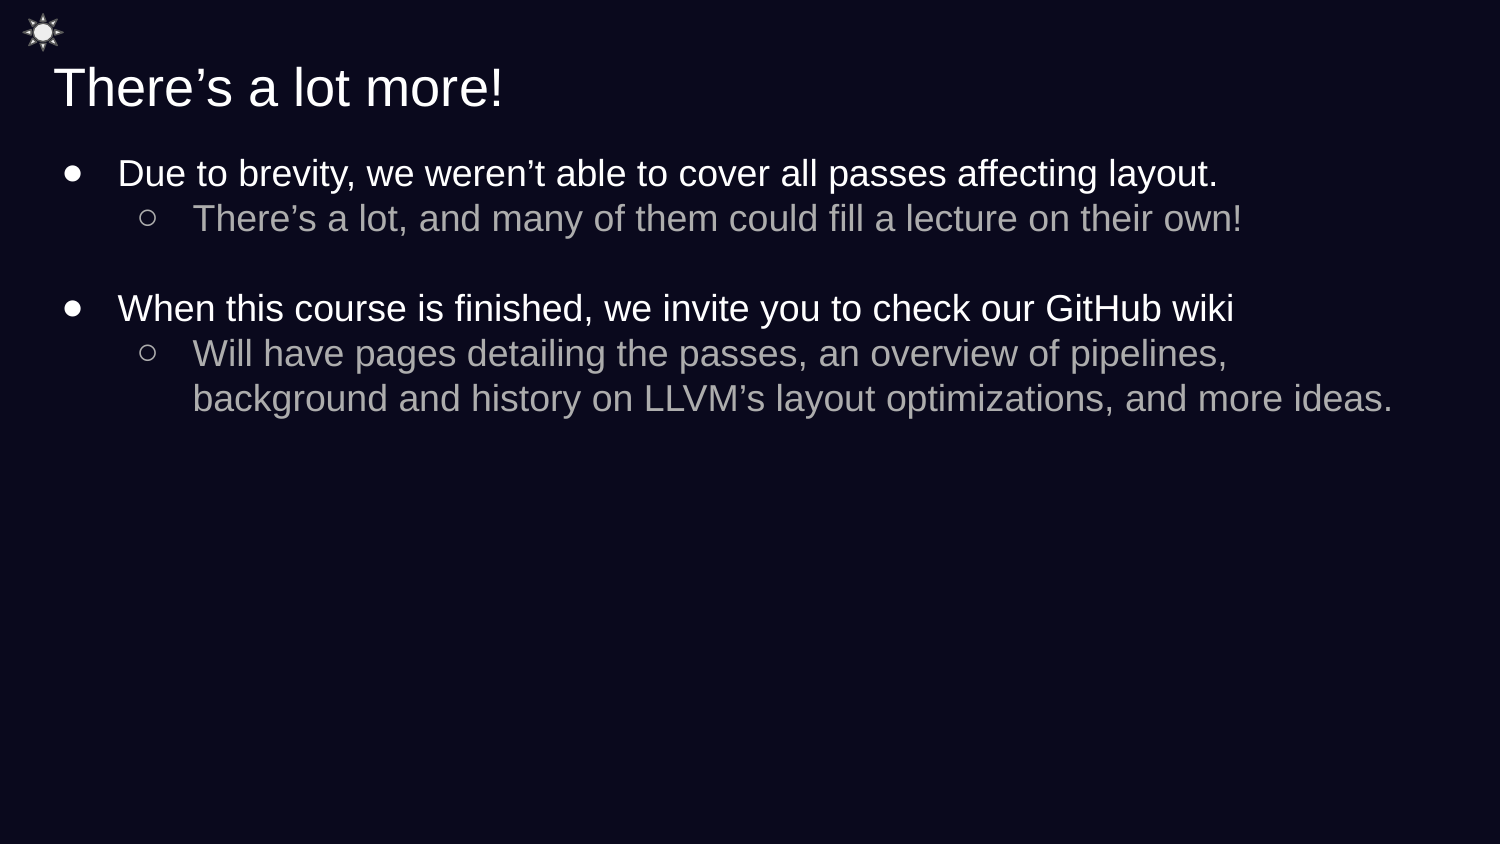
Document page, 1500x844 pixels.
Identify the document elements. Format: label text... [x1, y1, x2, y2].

text_box [40, 43, 46, 51]
text_box [28, 19, 64, 46]
text_box [40, 13, 46, 22]
text_box There’s a lot more! [38, 37, 1401, 148]
text_box [23, 29, 32, 36]
text_box Due to brevity, we weren’t able to cover all passes affecting layout. There’s a lot, and many of them could fill a lecture on their own! When this course is finished, we invite you to check our GitHub wiki Will have pages detailing the passes, an overview of pipelines, background and history on LLVM’s layout optimizations, and more ideas. [27, 133, 1422, 798]
